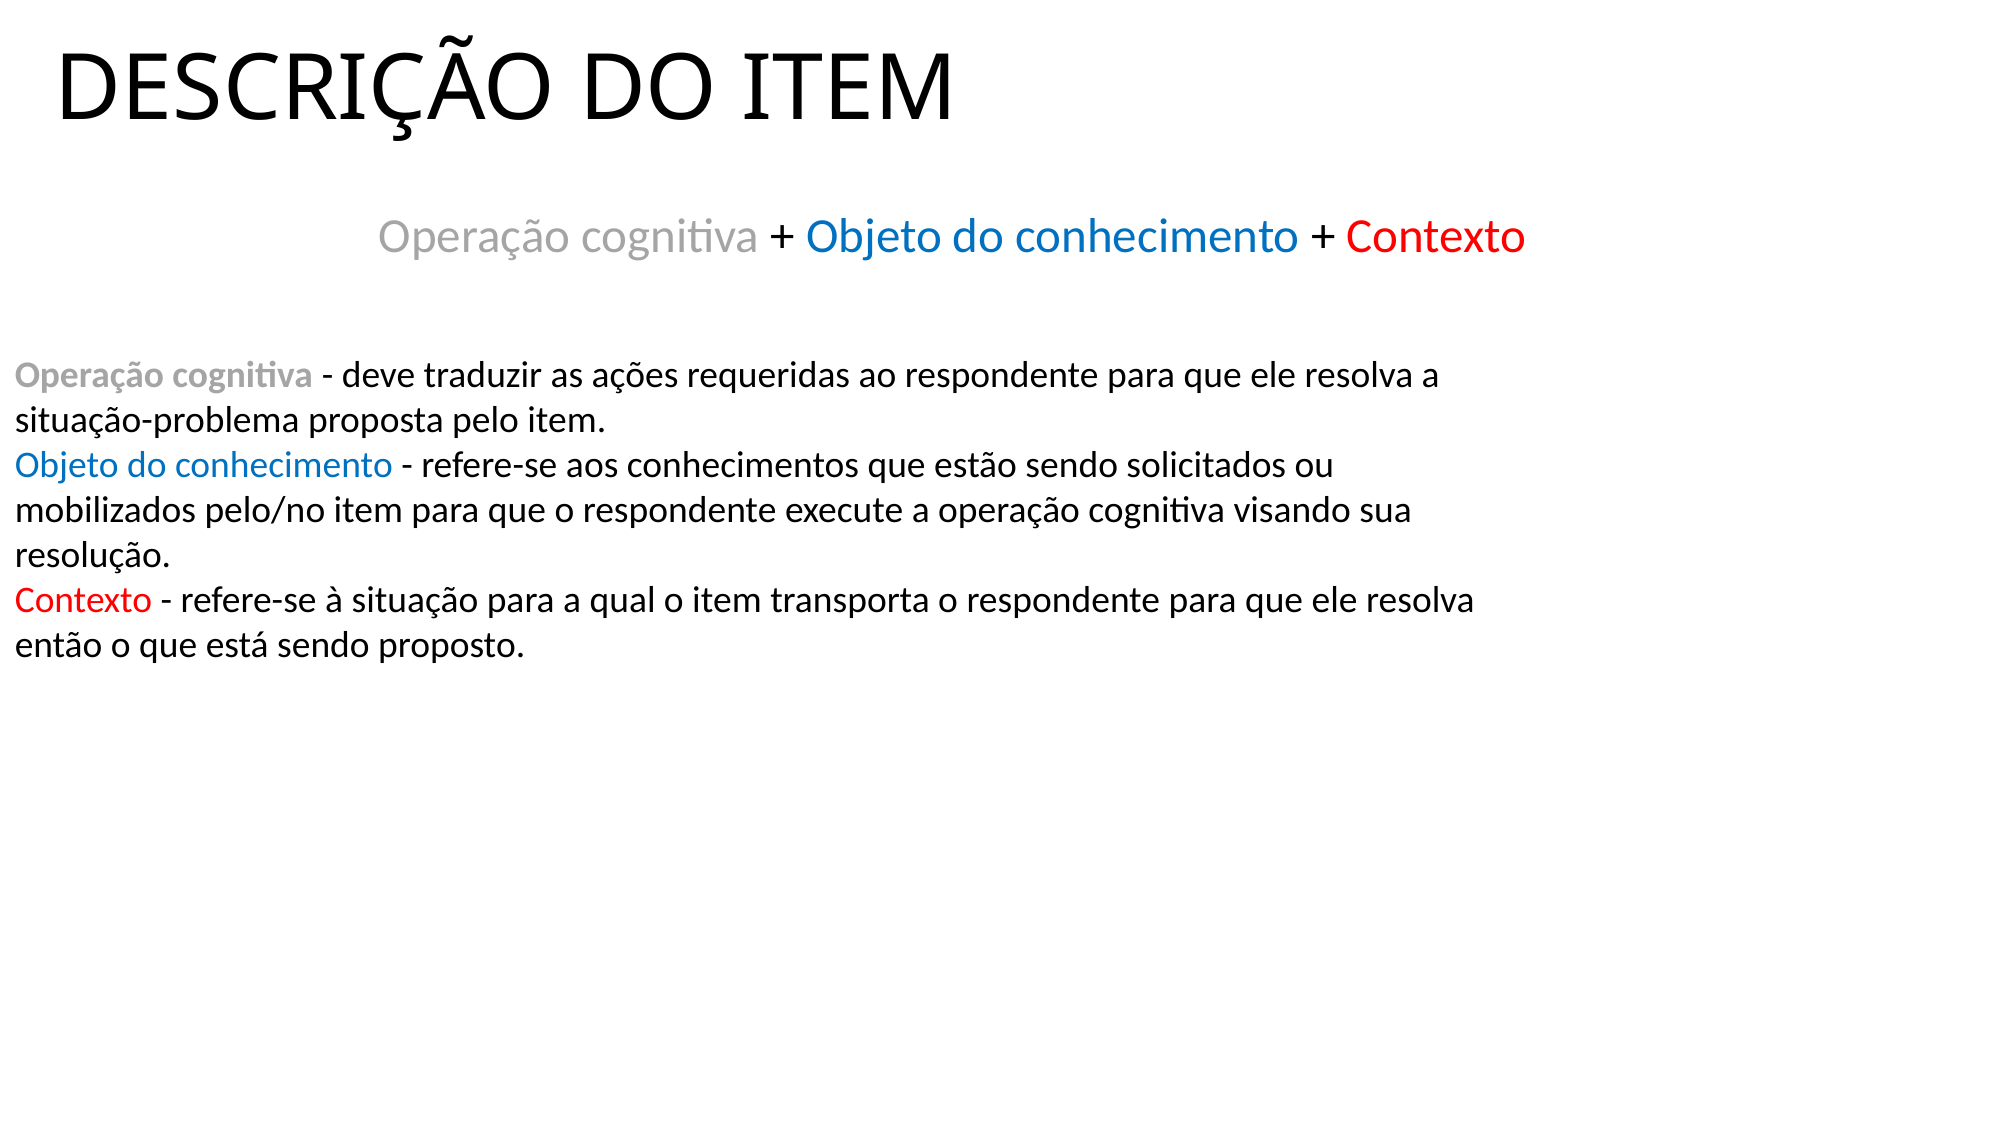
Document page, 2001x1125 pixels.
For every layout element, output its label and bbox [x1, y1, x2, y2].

text_box [363, 195, 1556, 270]
title [40, 32, 1961, 151]
list [0, 342, 1527, 979]
